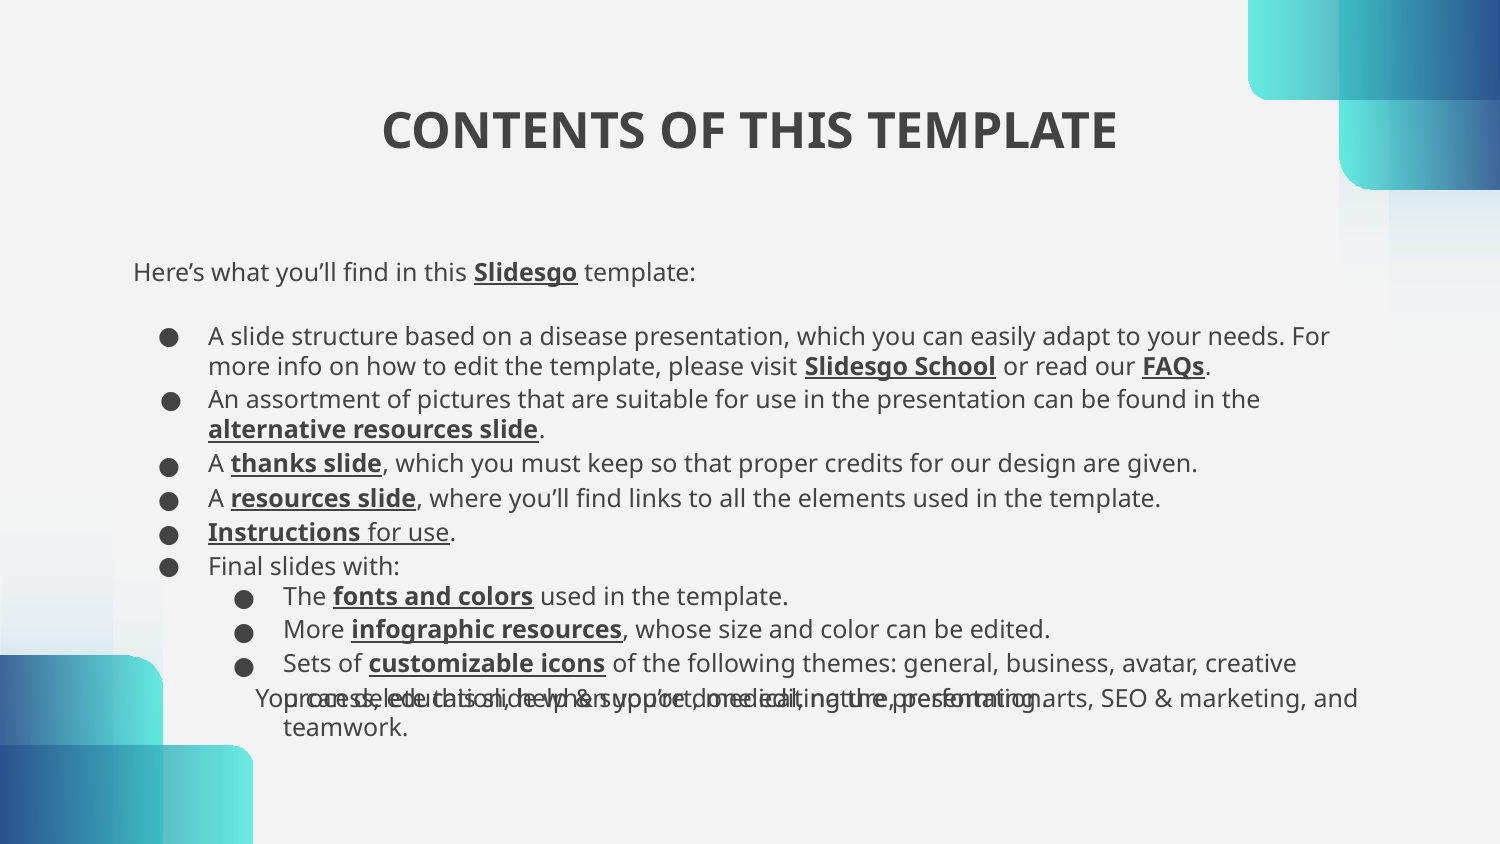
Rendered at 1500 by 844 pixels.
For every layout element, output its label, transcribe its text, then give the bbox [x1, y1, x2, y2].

text_box You can delete this slide when you’re done editing the presentation. [240, 667, 1382, 721]
list Here’s what you’ll find in this Slidesgo template: A slide structure based on a disease presentation, which you can easily adapt to your needs. For more info on how to edit the template, please visit Slidesgo School or read our FAQs. An assortment of pictures that are suitable for use in the presentation can be found in the alternative resources slide. A thanks slide, which you must keep so that proper credits for our design are given. A resources slide, where you’ll find links to all the elements used in the template. Instructions for use. Final slides with: The fonts and colors used in the template. More infographic resources, whose size and color can be edited. Sets of customizable icons of the following themes: general, business, avatar, creative process, education, help & support, medical, nature, performing arts, SEO & marketing, and teamwork. [118, 241, 1382, 662]
title CONTENTS OF THIS TEMPLATE [118, 83, 1382, 178]
